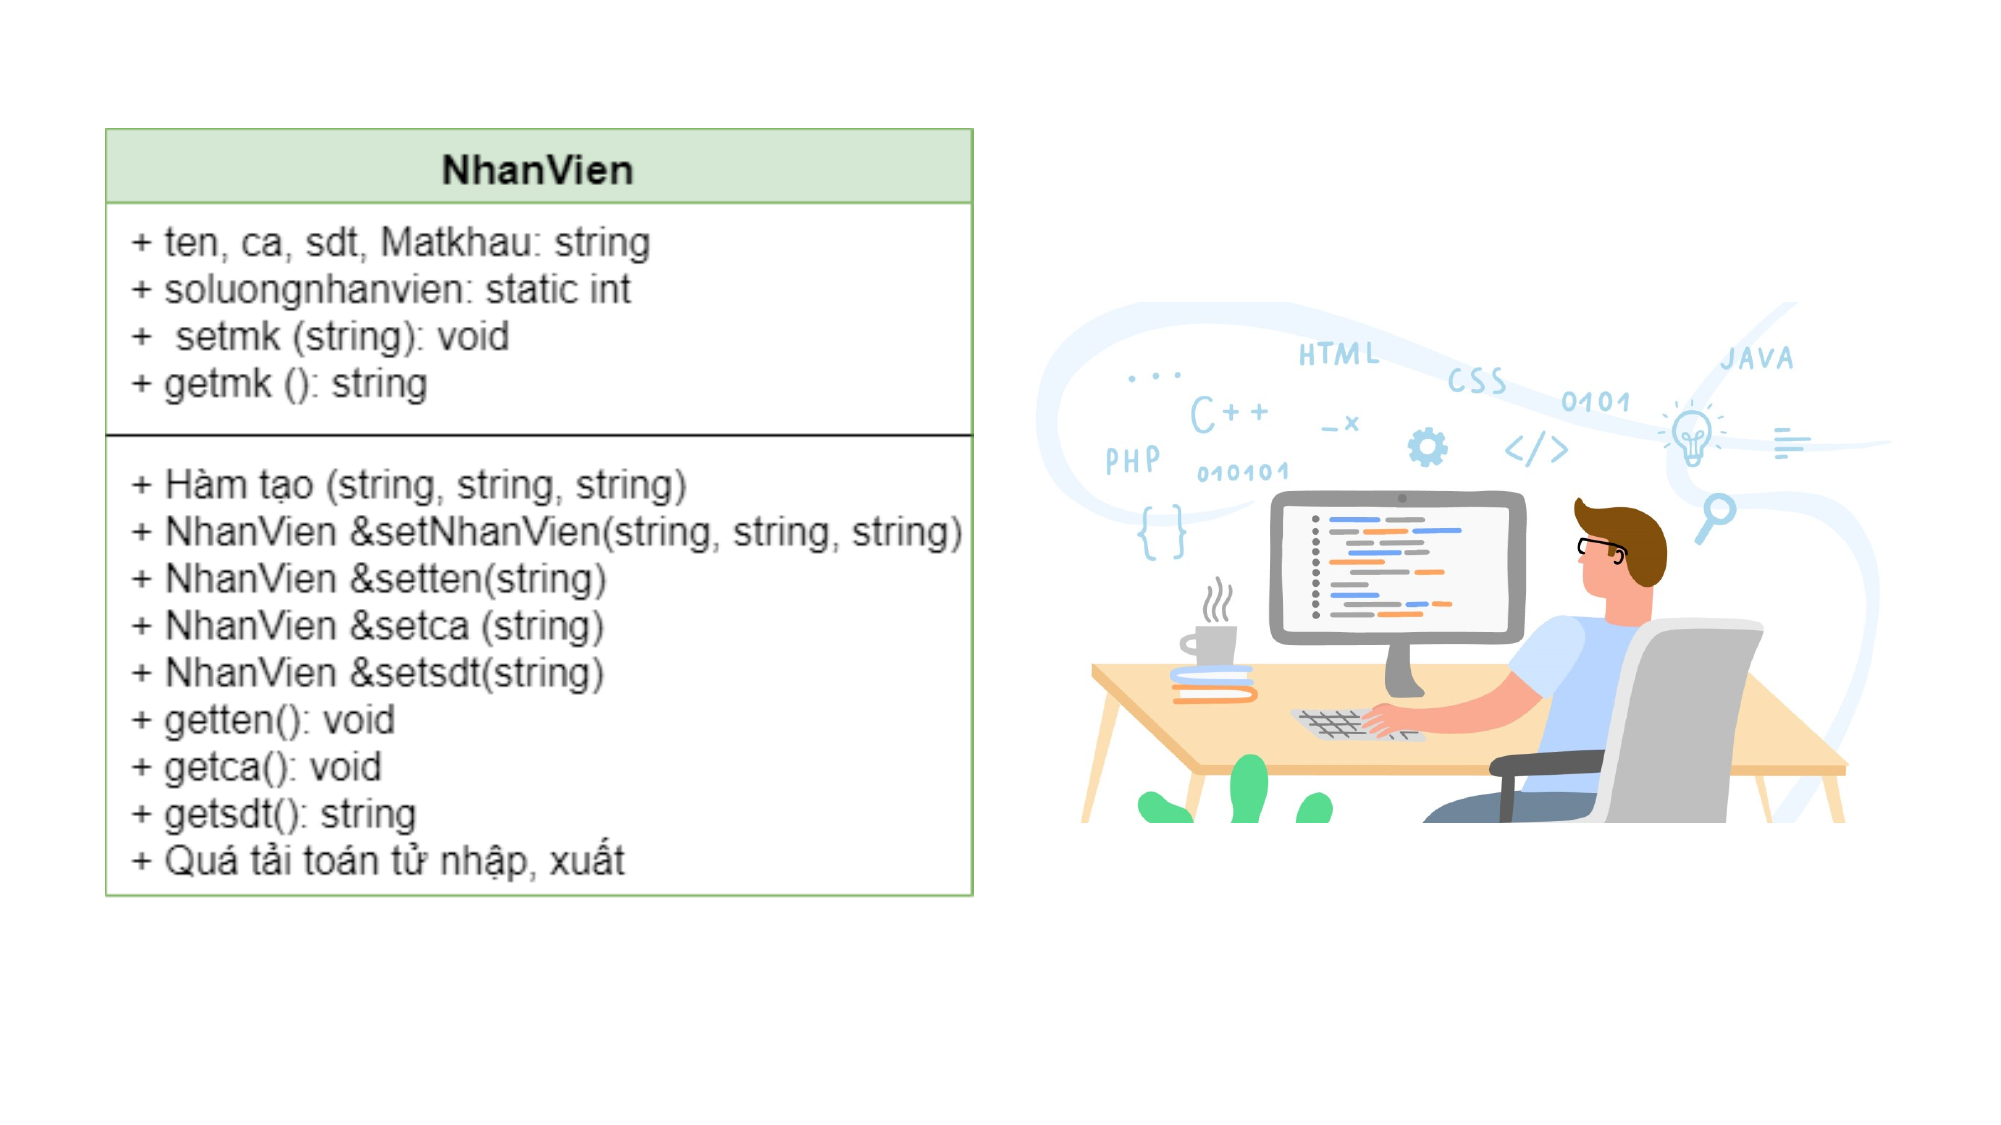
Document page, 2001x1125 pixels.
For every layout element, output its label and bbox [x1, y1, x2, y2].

picture [1026, 302, 1895, 823]
picture [105, 127, 974, 905]
